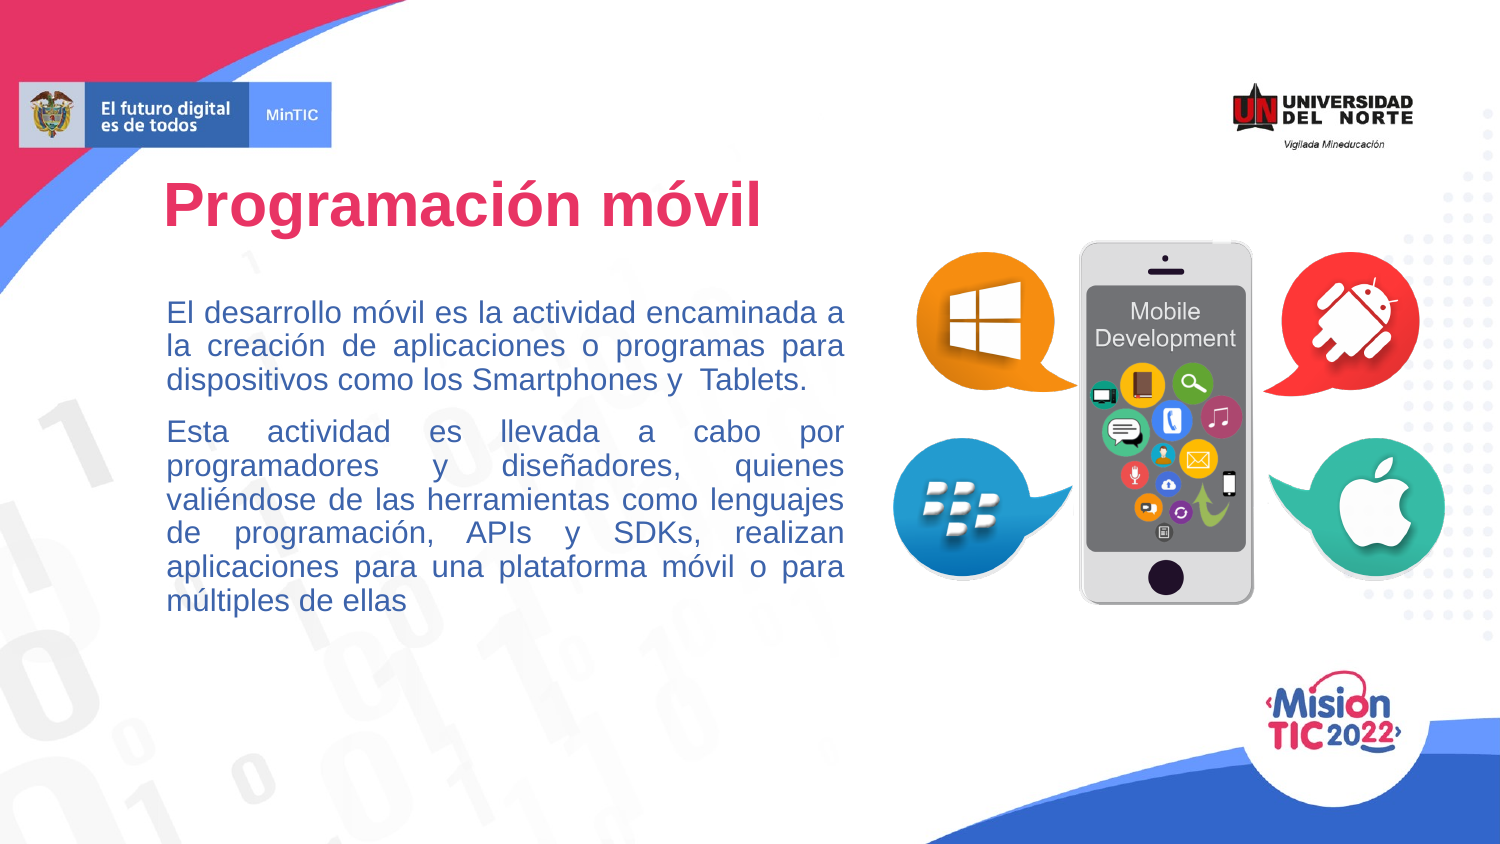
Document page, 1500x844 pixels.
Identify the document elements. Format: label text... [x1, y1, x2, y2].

text_box El desarrollo móvil es la actividad encaminada a la creación de aplicaciones o programas para dispositivos como los Smartphones y Tablets. Esta actividad es llevada a cabo por programadores y diseñadores, quienes valiéndose de las herramientas como lenguajes de programación, APIs y SDKs, realizan aplicaciones para una plataforma móvil o para múltiples de ellas [91, 290, 846, 741]
picture [0, 0, 1500, 844]
text_box Programación móvil [152, 66, 1390, 246]
